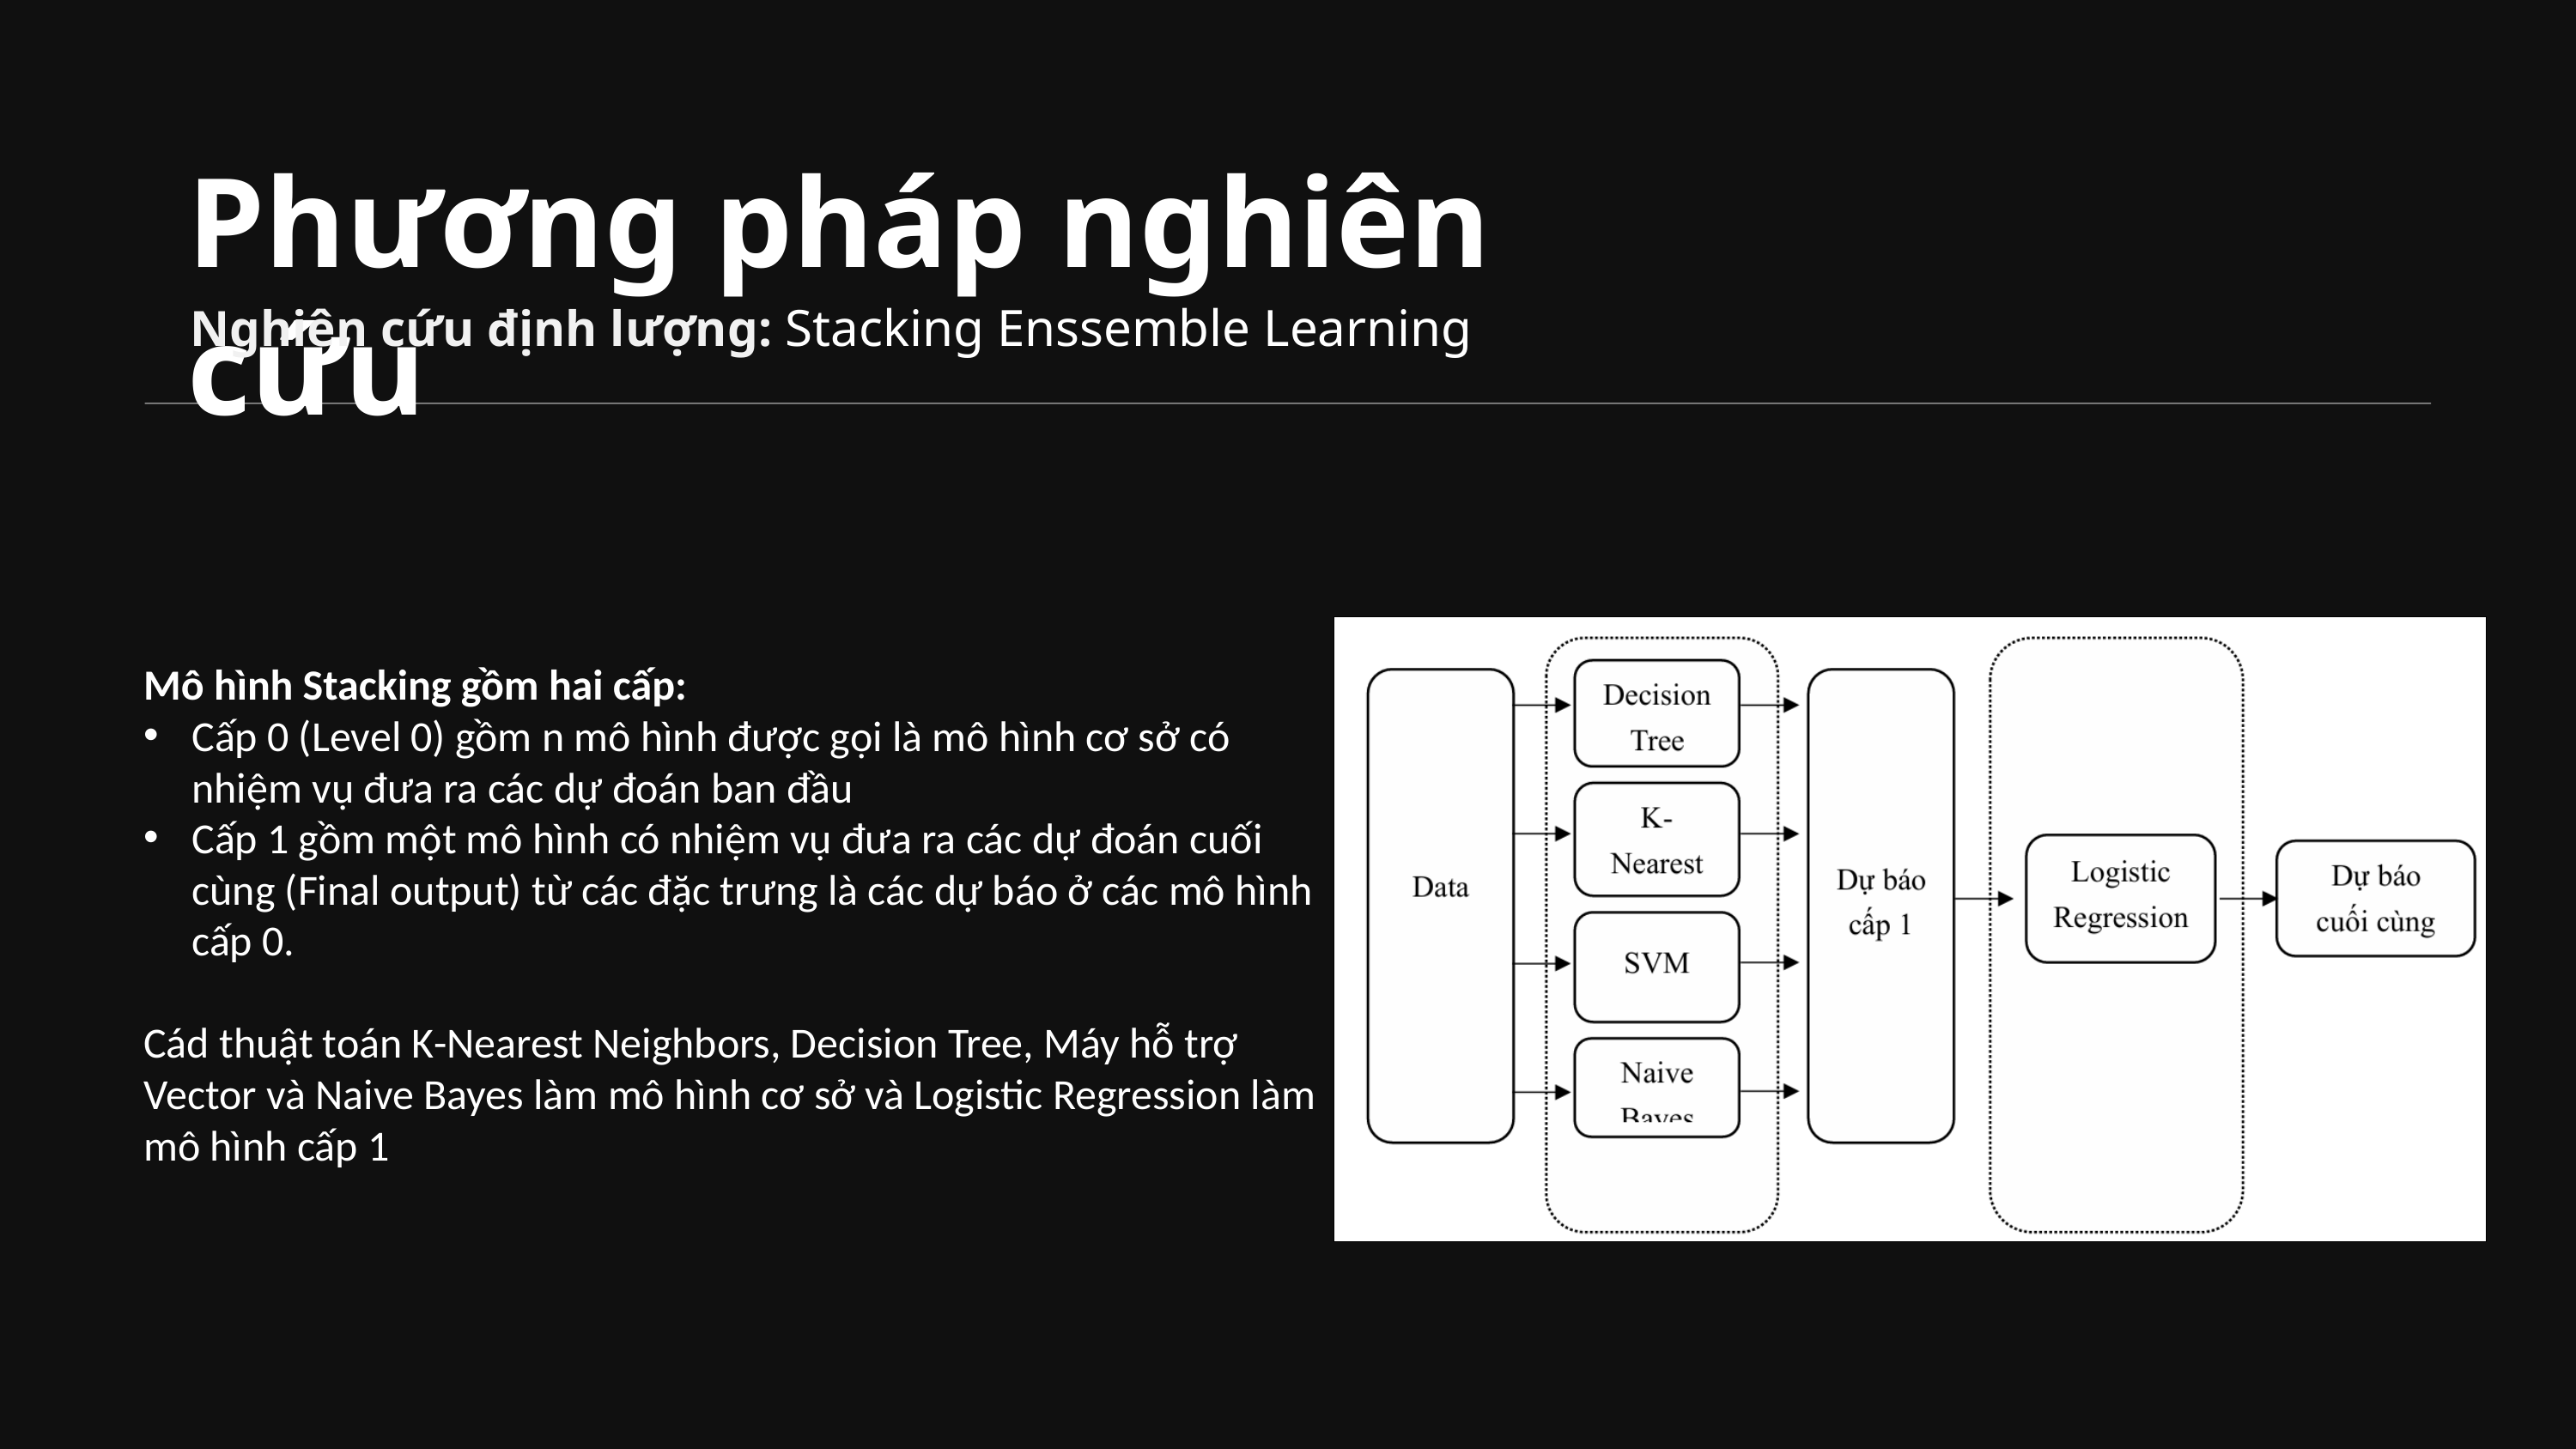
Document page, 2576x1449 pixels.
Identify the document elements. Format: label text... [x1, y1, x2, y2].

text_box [187, 143, 1727, 416]
picture [1334, 616, 2487, 1242]
text_box Mô hình Stacking gồm hai cấp: Cấp 0 (Level 0) gồm n mô hình được gọi là mô hình cơ sở có nhiệm vụ đưa ra các dự đoán ban đầu Cấp 1 gồm một mô hình có nhiệm vụ đưa ra các dự đoán cuối cùng (Final output) từ các đặc trưng là các dự báo ở các mô hình cấp 0. Cád thuật toán K-Nearest Neighbors, Decision Tree, Máy hỗ trợ Vector và Naive Bayes làm mô hình cơ sở và Logistic Regression làm mô hình cấp 1 [143, 658, 1329, 1170]
